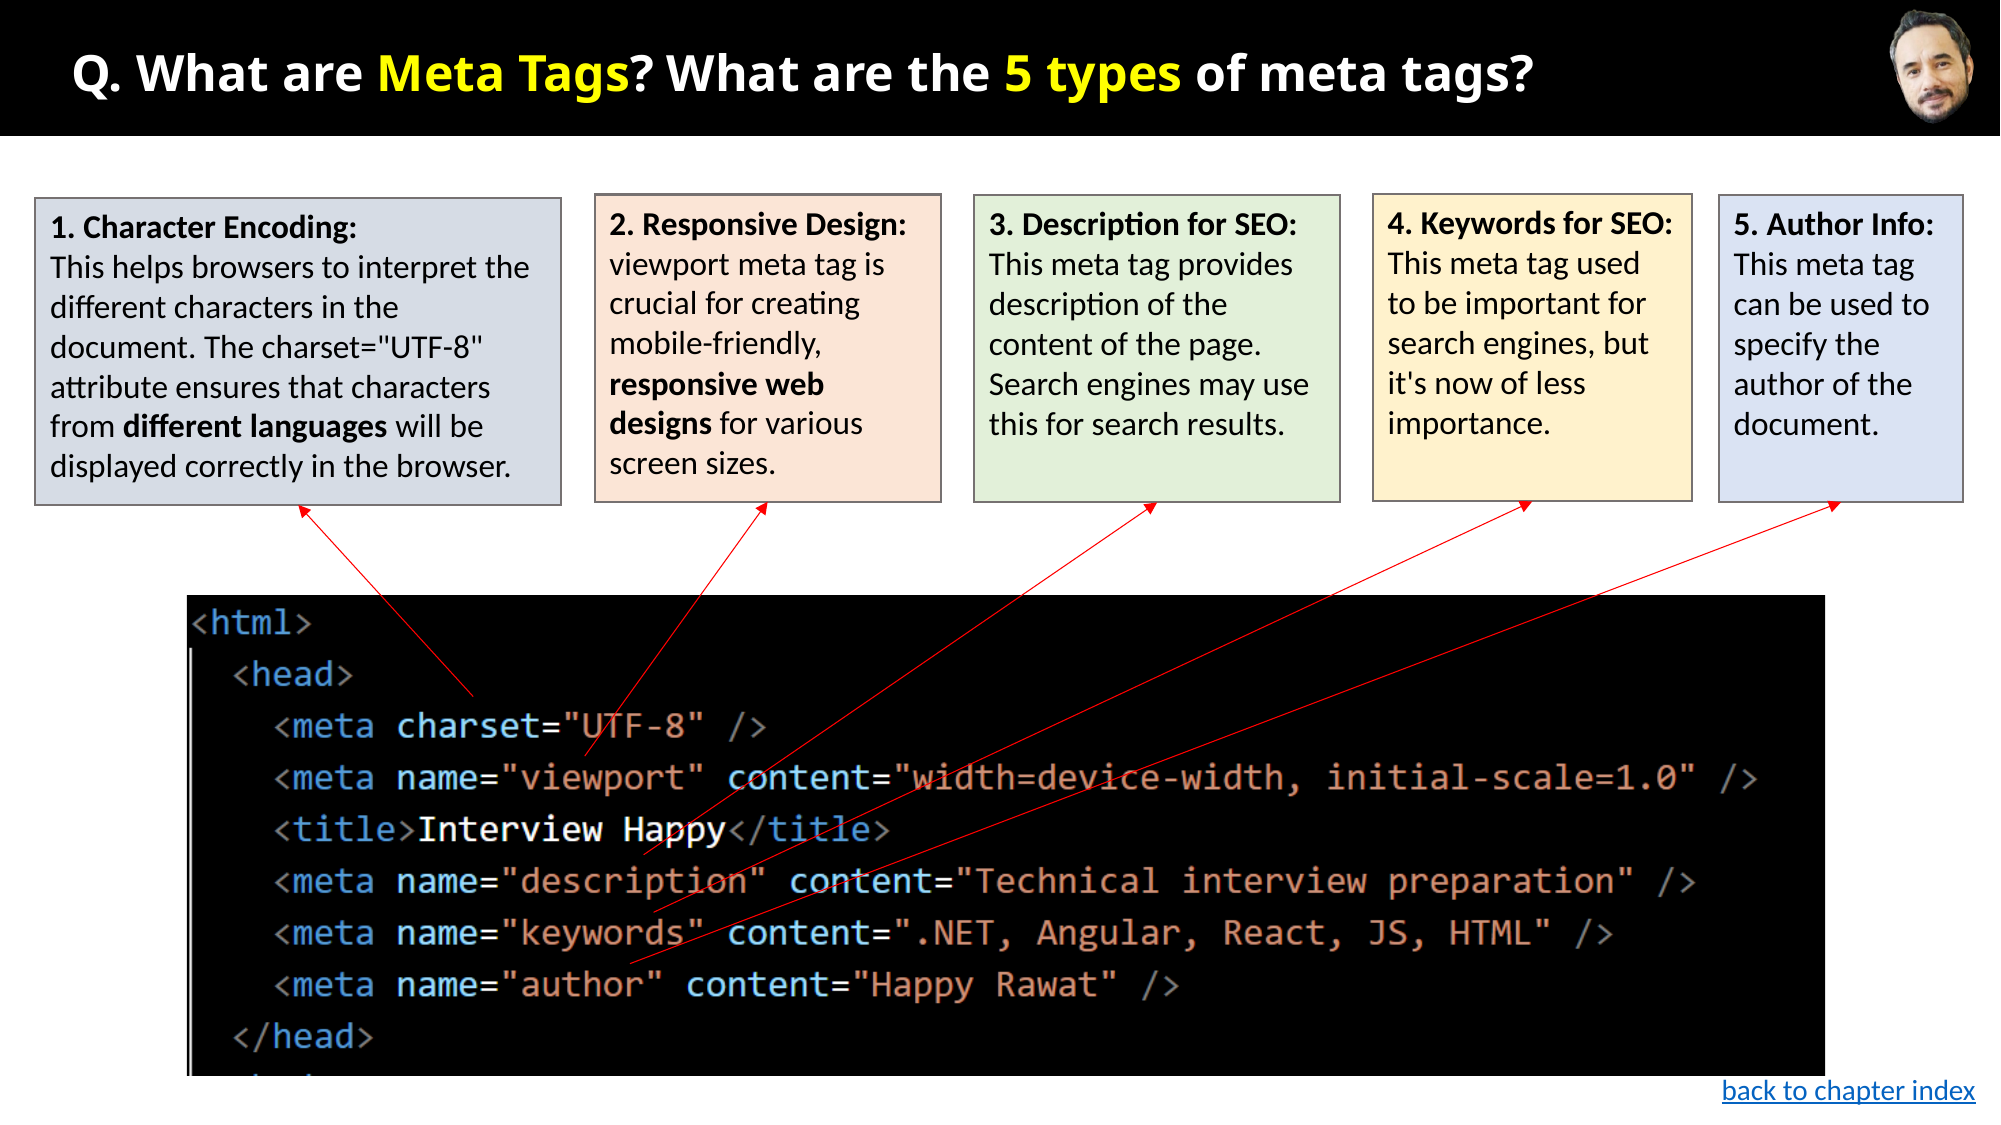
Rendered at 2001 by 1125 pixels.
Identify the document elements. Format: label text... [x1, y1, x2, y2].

text_box 1. Character Encoding: This helps browsers to interpret the different characters in the document. The charset="UTF-8" attribute ensures that characters from different languages will be displayed correctly in the browser. [34, 197, 562, 506]
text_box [298, 504, 474, 697]
text_box 3. Description for SEO: This meta tag provides description of the content of the page. Search engines may use this for search results. [973, 194, 1341, 501]
text_box [0, 0, 2000, 136]
text_box 2. Responsive Design: viewport meta tag is crucial for creating mobile-friendly, responsive web designs for various screen sizes. [594, 193, 942, 501]
picture [186, 595, 1826, 1076]
text_box 5. Author Info: This meta tag can be used to specify the author of the document. [1718, 194, 1964, 503]
text_box back to chapter index [1706, 1063, 2000, 1114]
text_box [584, 501, 653, 757]
text_box 4. Keywords for SEO: This meta tag used to be important for search engines, but it's now of less importance. [1372, 193, 1693, 502]
picture [1884, 7, 1975, 125]
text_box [629, 502, 1842, 964]
title Q. What are Meta Tags? What are the 5 types of meta tags? [56, 28, 1782, 123]
